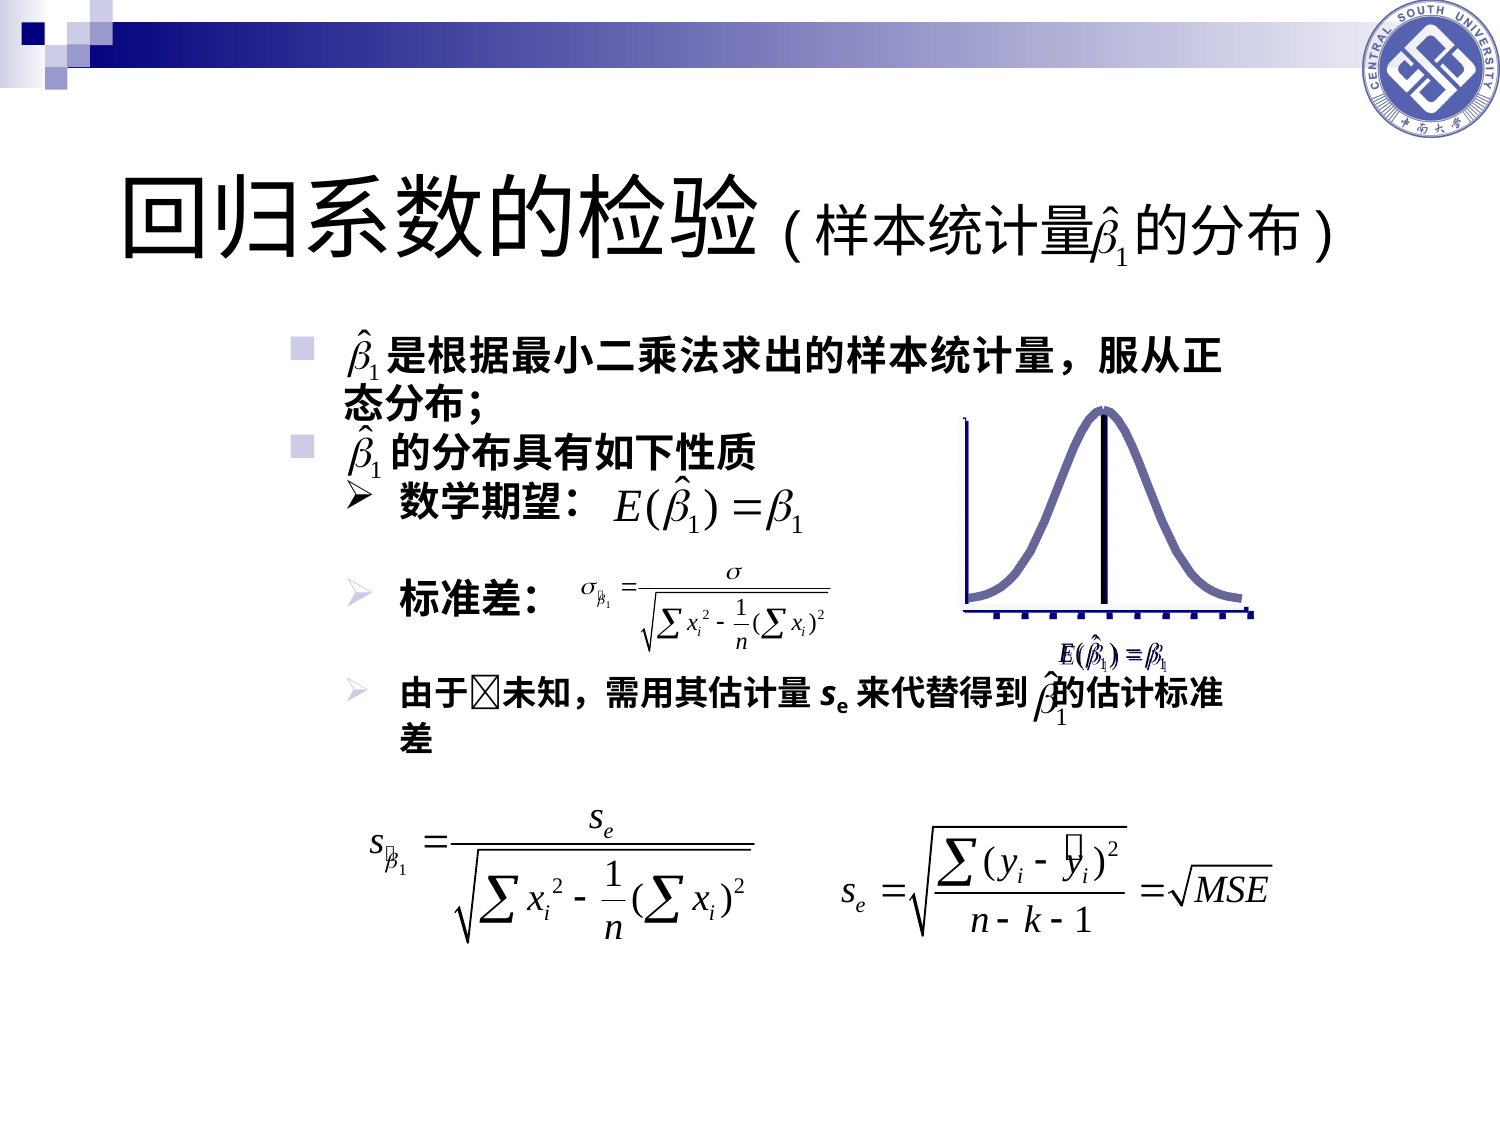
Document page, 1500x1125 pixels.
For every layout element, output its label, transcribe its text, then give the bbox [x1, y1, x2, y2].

picture [605, 467, 809, 544]
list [577, 556, 835, 656]
text_box [820, 405, 1243, 696]
picture [339, 417, 386, 489]
text_box 是根据最小二乘法求出的样本统计量，服从正态分布； 的分布具有如下性质 数学期望： 标准差： 由于未知，需用其估计量se来代替得到 的估计标准差 [272, 322, 1239, 767]
title 回归系数的检验(样本统计量 的分布) [79, 154, 1374, 276]
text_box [834, 819, 1281, 945]
picture [339, 322, 384, 390]
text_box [958, 409, 1245, 615]
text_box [362, 792, 761, 950]
picture [1025, 663, 1072, 735]
picture [1362, 0, 1500, 138]
picture [1081, 197, 1134, 278]
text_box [1054, 629, 1168, 673]
